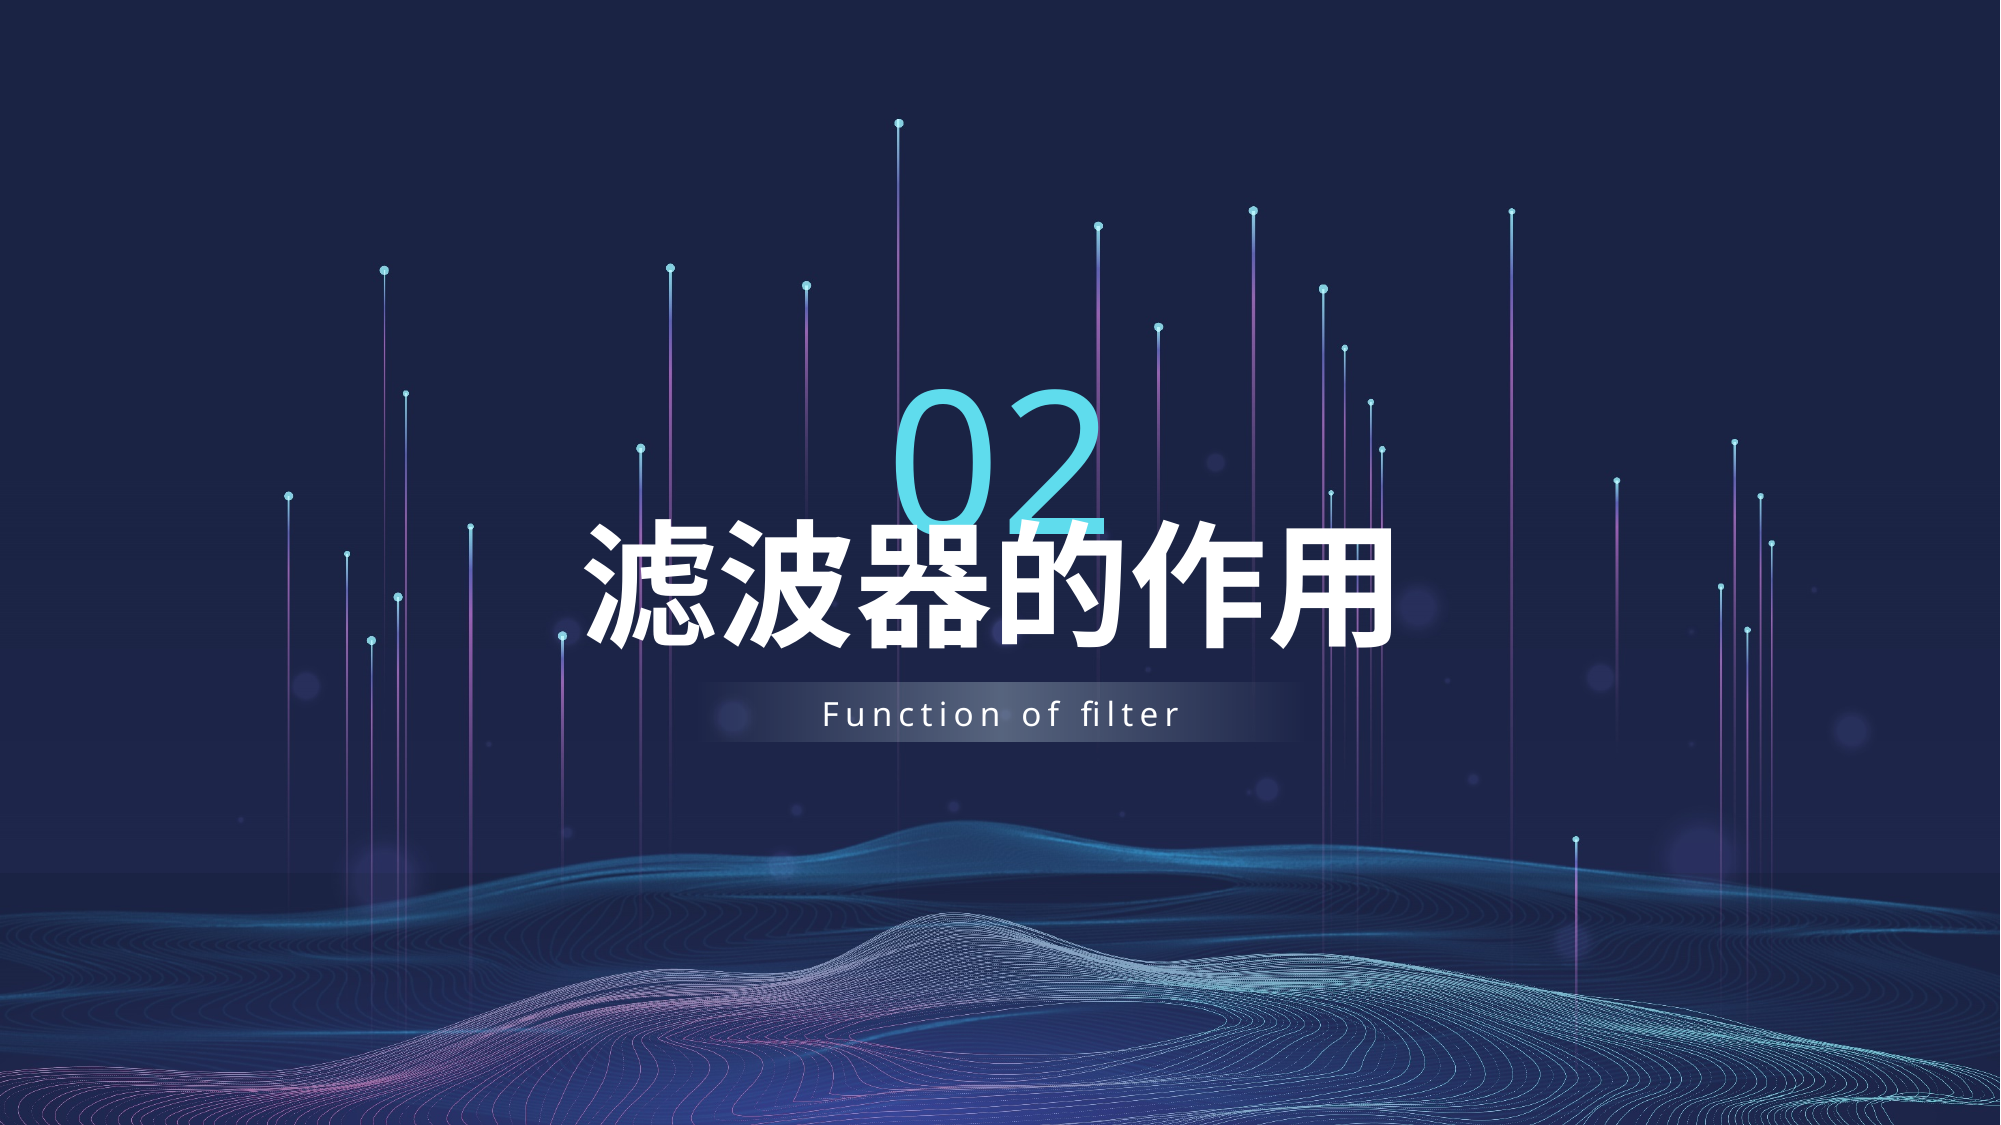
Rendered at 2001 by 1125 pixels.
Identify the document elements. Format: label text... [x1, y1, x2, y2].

text_box 滤波器的作用 [565, 491, 1435, 672]
text_box 02 [871, 327, 1131, 491]
picture [0, 0, 2000, 1125]
text_box Function of filter [806, 685, 1194, 741]
text_box [694, 682, 1308, 742]
